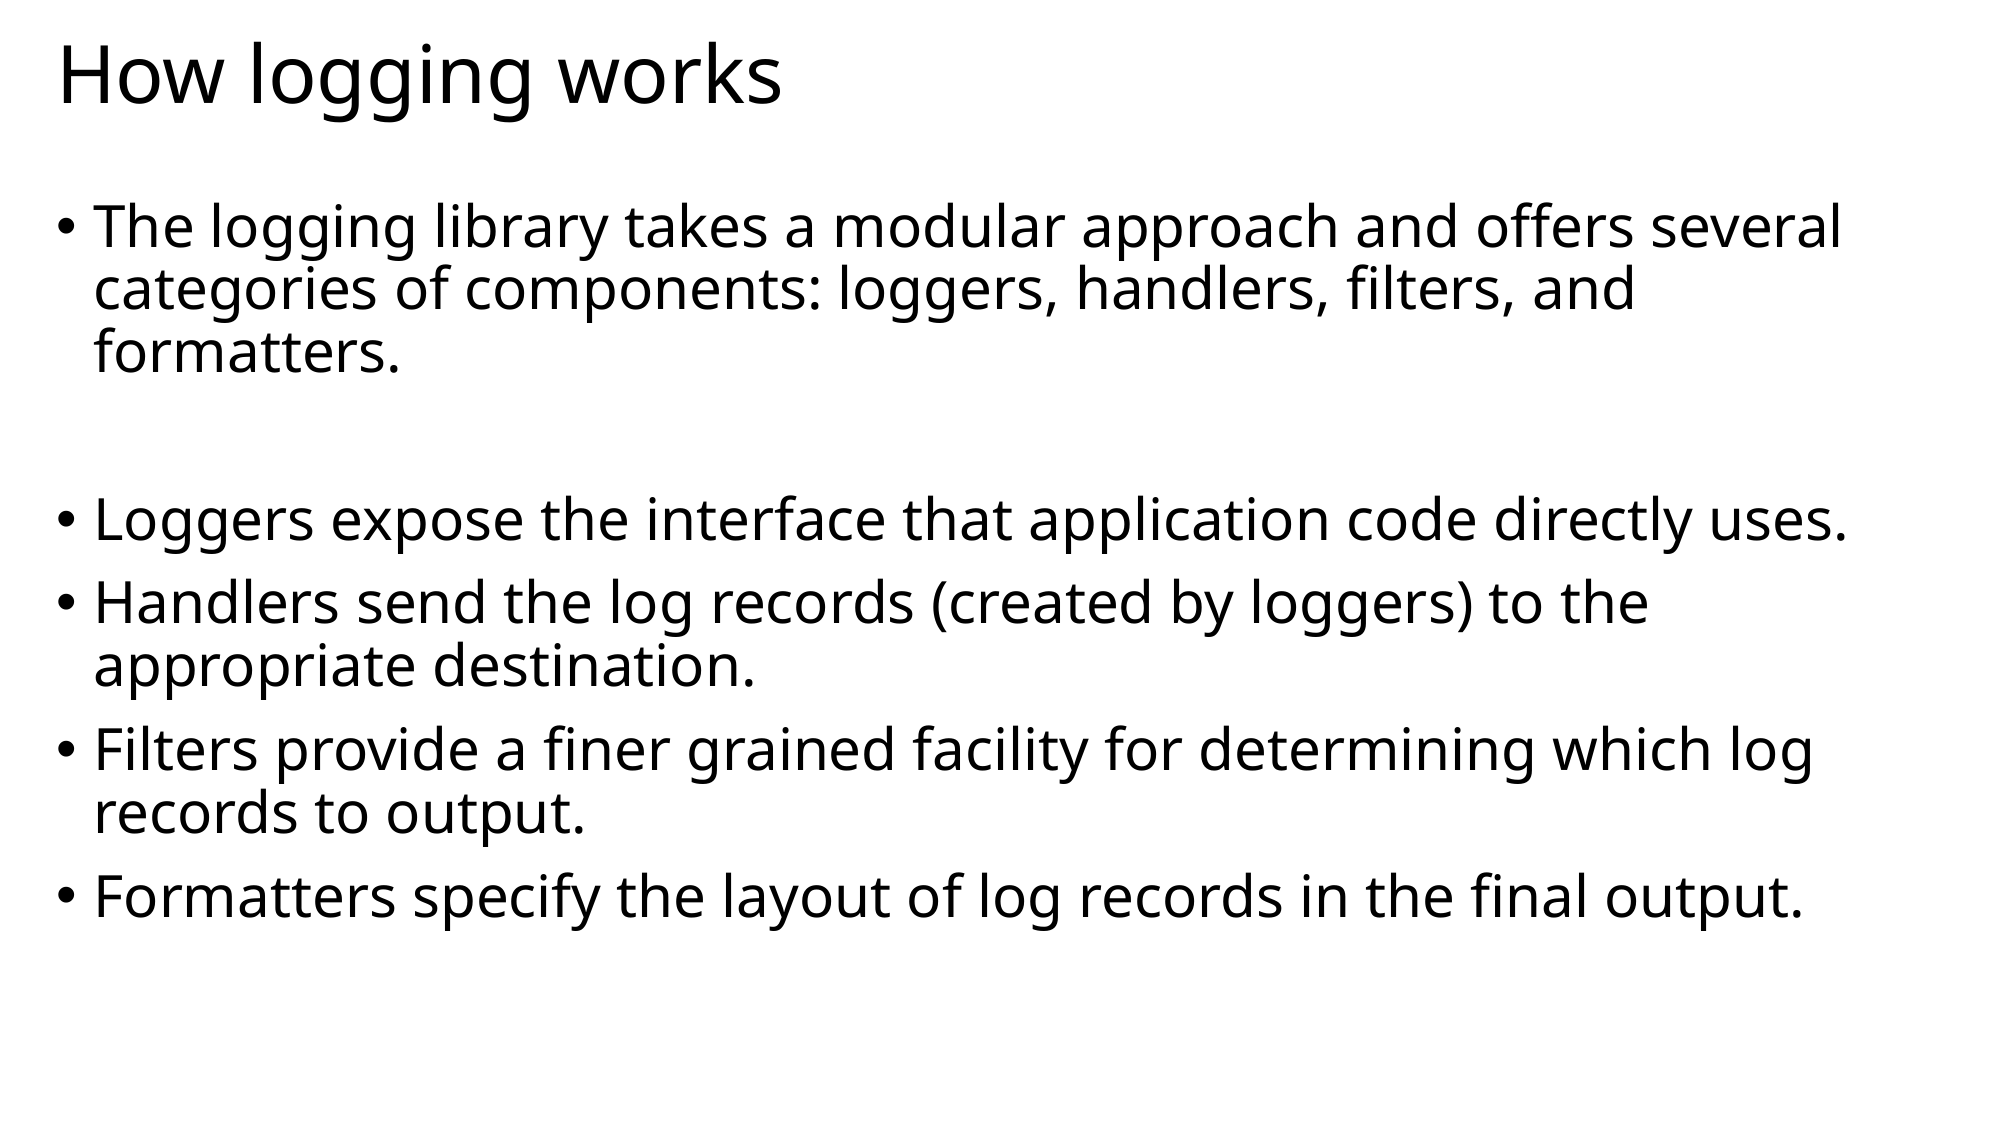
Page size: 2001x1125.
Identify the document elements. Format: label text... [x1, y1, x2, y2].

list The logging library takes a modular approach and offers several categories of components: loggers, handlers, filters, and formatters. Loggers expose the interface that application code directly uses. Handlers send the log records (created by loggers) to the appropriate destination. Filters provide a finer grained facility for determining which log records to output. Formatters specify the layout of log records in the final output. [41, 189, 1956, 1125]
title How logging works [41, 25, 1766, 129]
